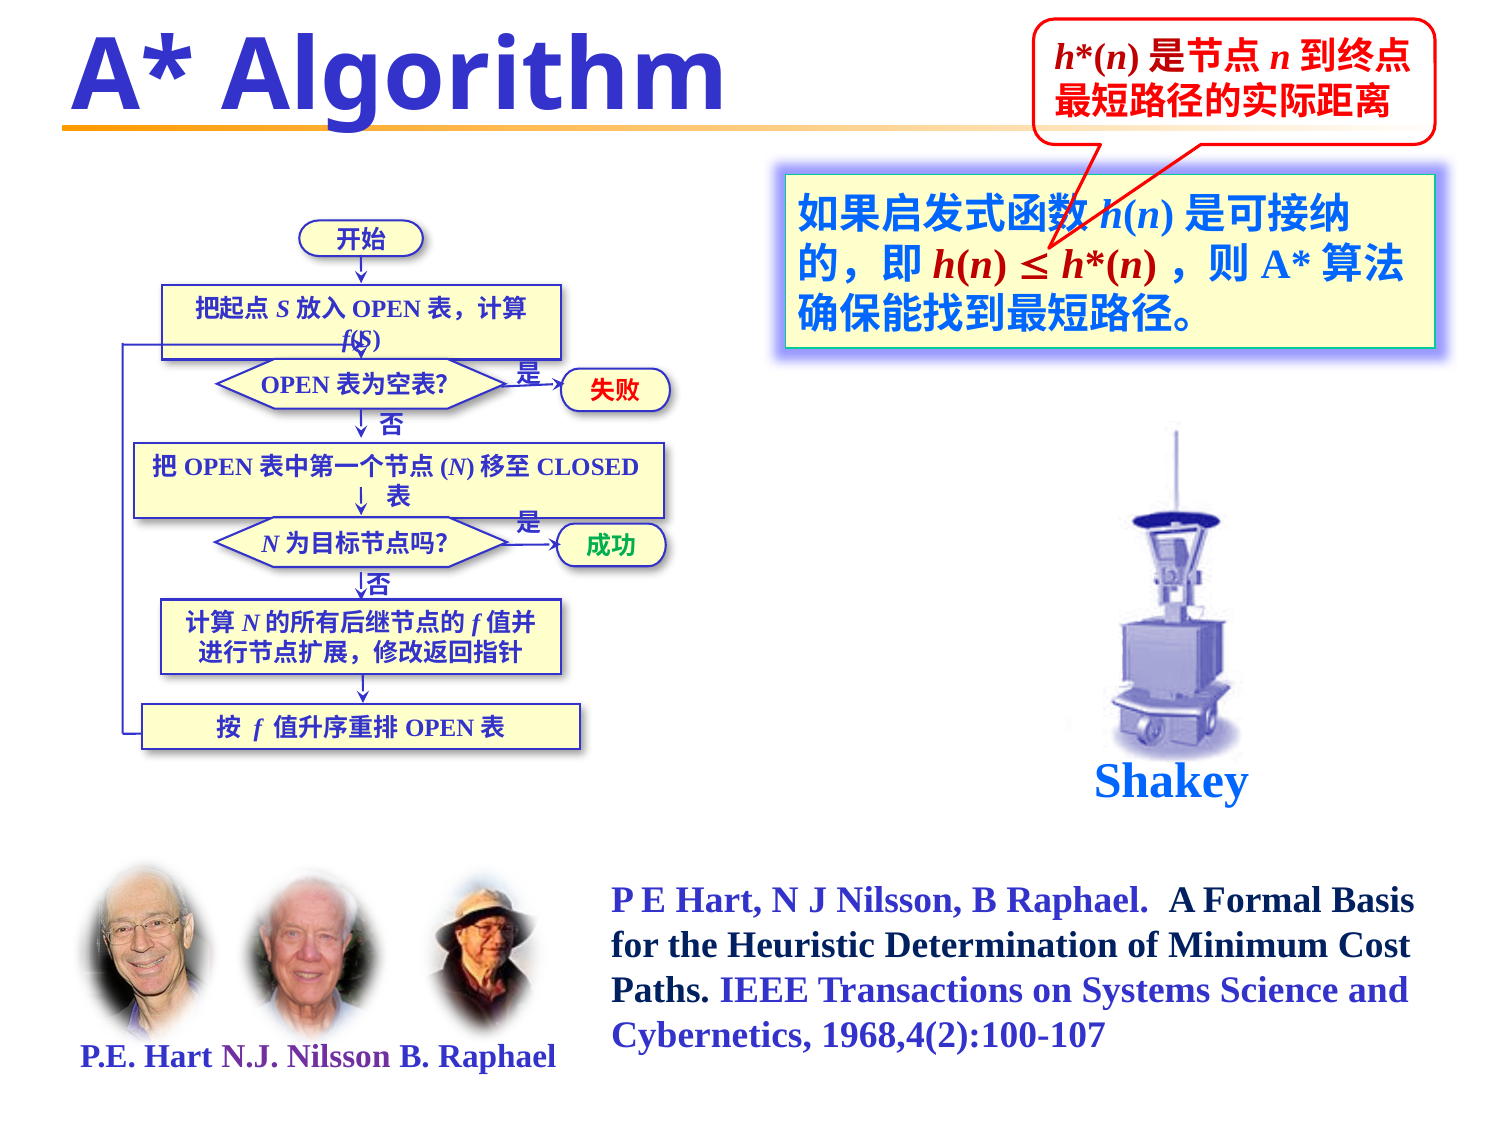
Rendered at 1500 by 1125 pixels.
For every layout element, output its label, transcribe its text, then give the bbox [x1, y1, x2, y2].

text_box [61, 851, 1483, 1083]
title A* Algorithm [56, 7, 1495, 133]
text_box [1041, 421, 1314, 817]
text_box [122, 220, 671, 751]
text_box 如果启发式函数h(n)是可接纳的，即h(n)  h*(n)，则A*算法确保能找到最短路径。 [785, 174, 1436, 349]
text_box h*(n)是节点n到终点最短路径的实际距离 [1033, 19, 1436, 249]
